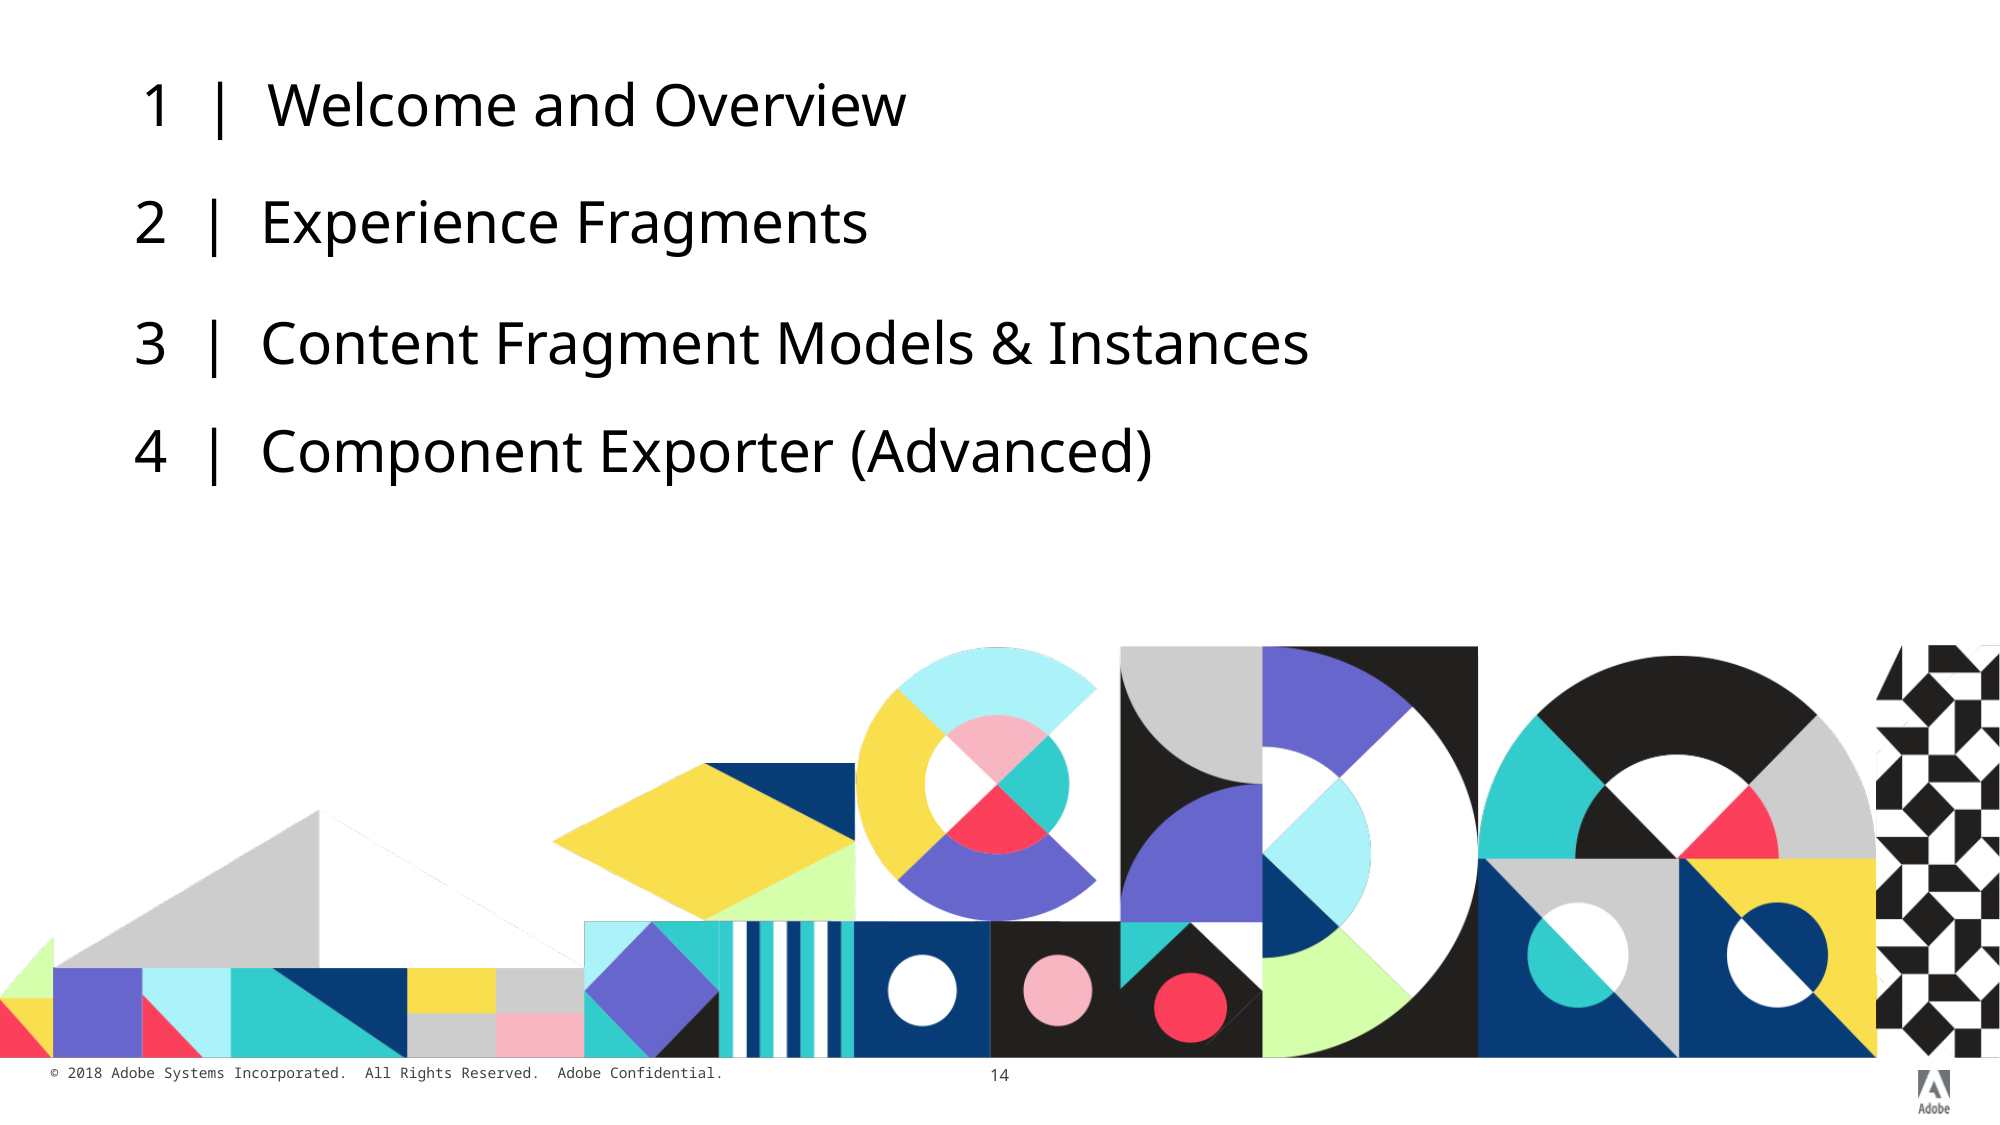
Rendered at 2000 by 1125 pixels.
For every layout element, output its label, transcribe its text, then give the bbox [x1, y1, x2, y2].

text_box 4 | Component Exporter (Advanced) [134, 388, 1683, 509]
picture [0, 15, 2000, 1125]
text_box 2 | Experience Fragments [134, 159, 1683, 280]
slide_number 14 [916, 1062, 1083, 1091]
text_box 1 | Welcome and Overview [141, 42, 1741, 164]
text_box 3 | Content Fragment Models & Instances [134, 280, 1683, 388]
